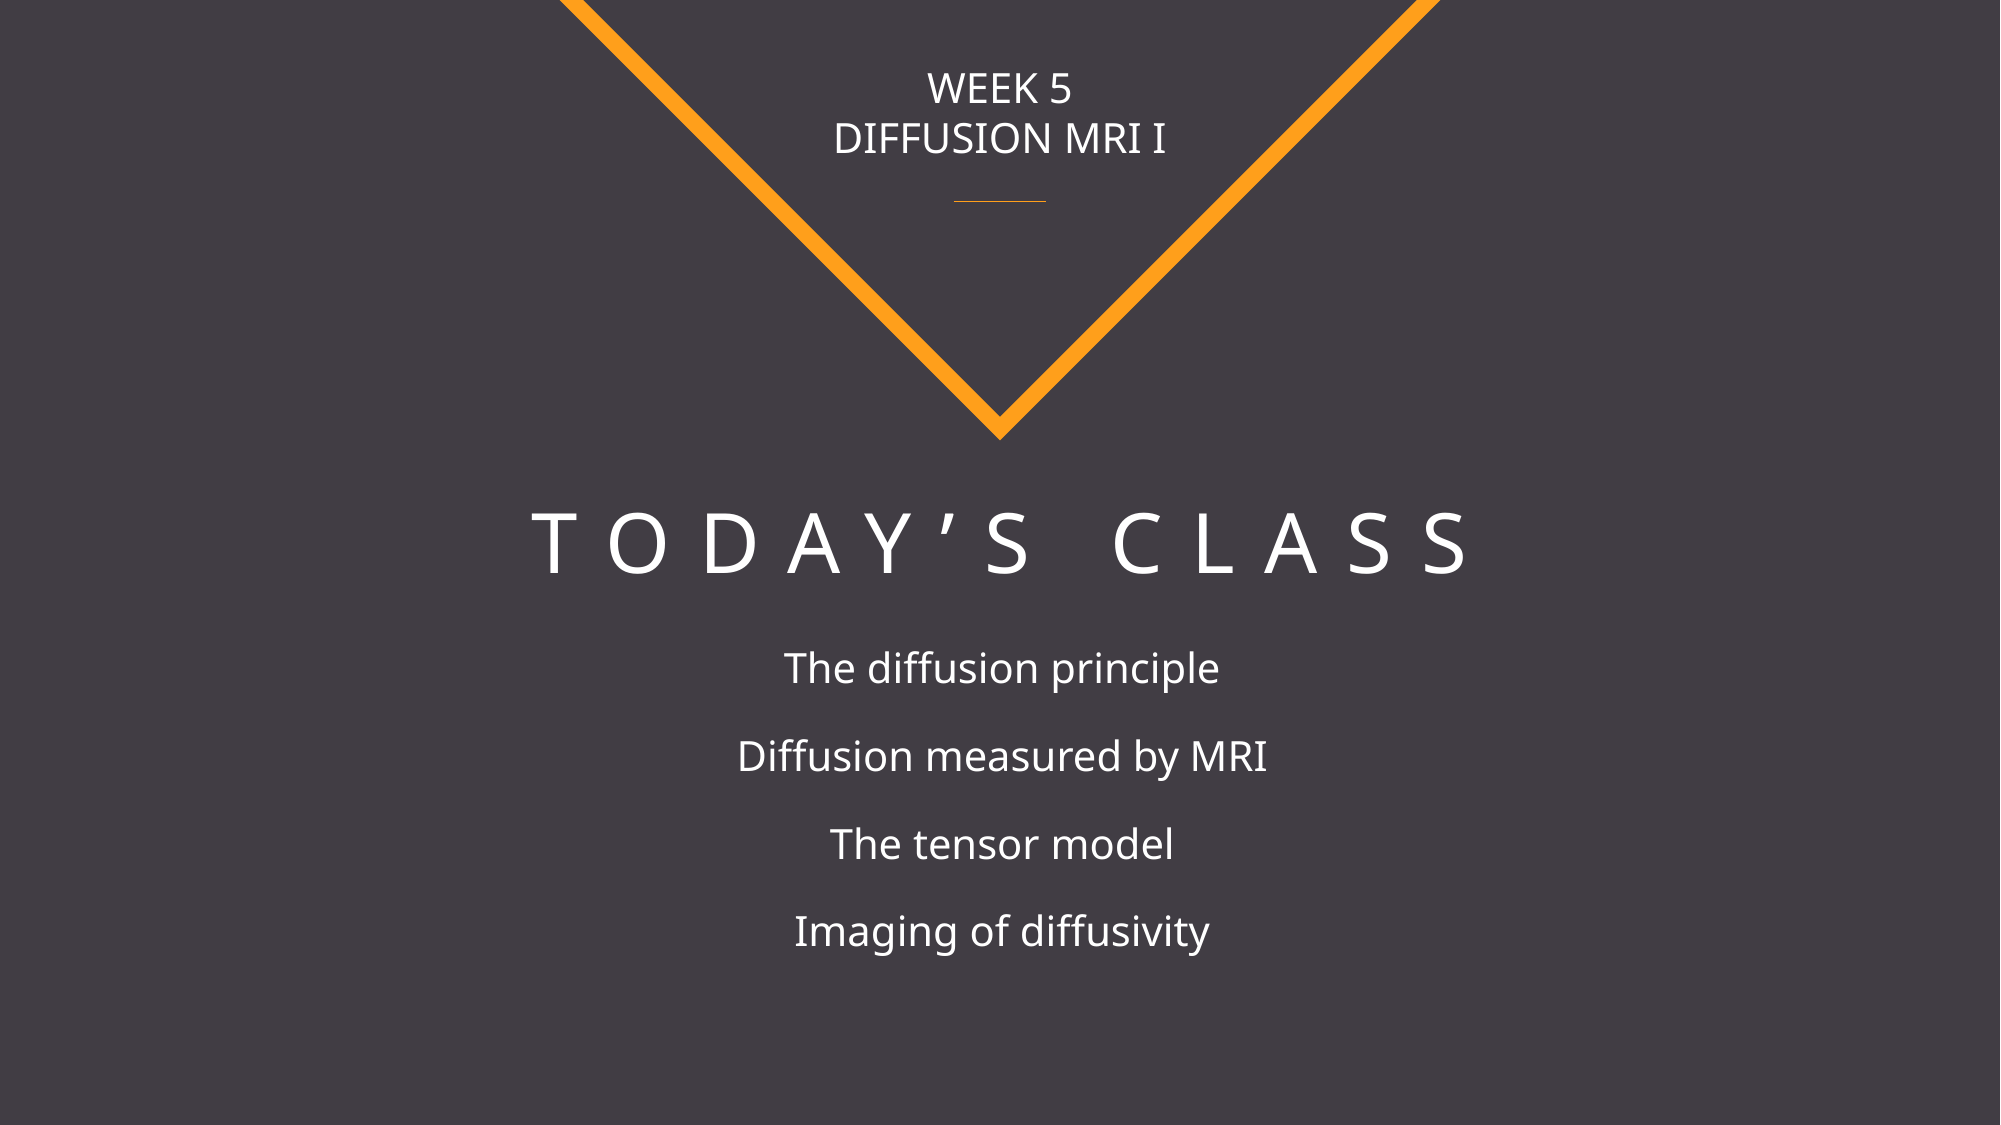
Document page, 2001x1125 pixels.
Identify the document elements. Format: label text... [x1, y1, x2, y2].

text_box [569, 0, 1431, 431]
text_box WEEK 5 DIFFUSION MRI I [818, 54, 1182, 170]
text_box The diffusion principle Diffusion measured by MRI The tensor model Imaging of diffusivity [721, 634, 1283, 963]
text_box TODAY’S CLASS [516, 482, 1484, 598]
text_box [0, 0, 2000, 1125]
